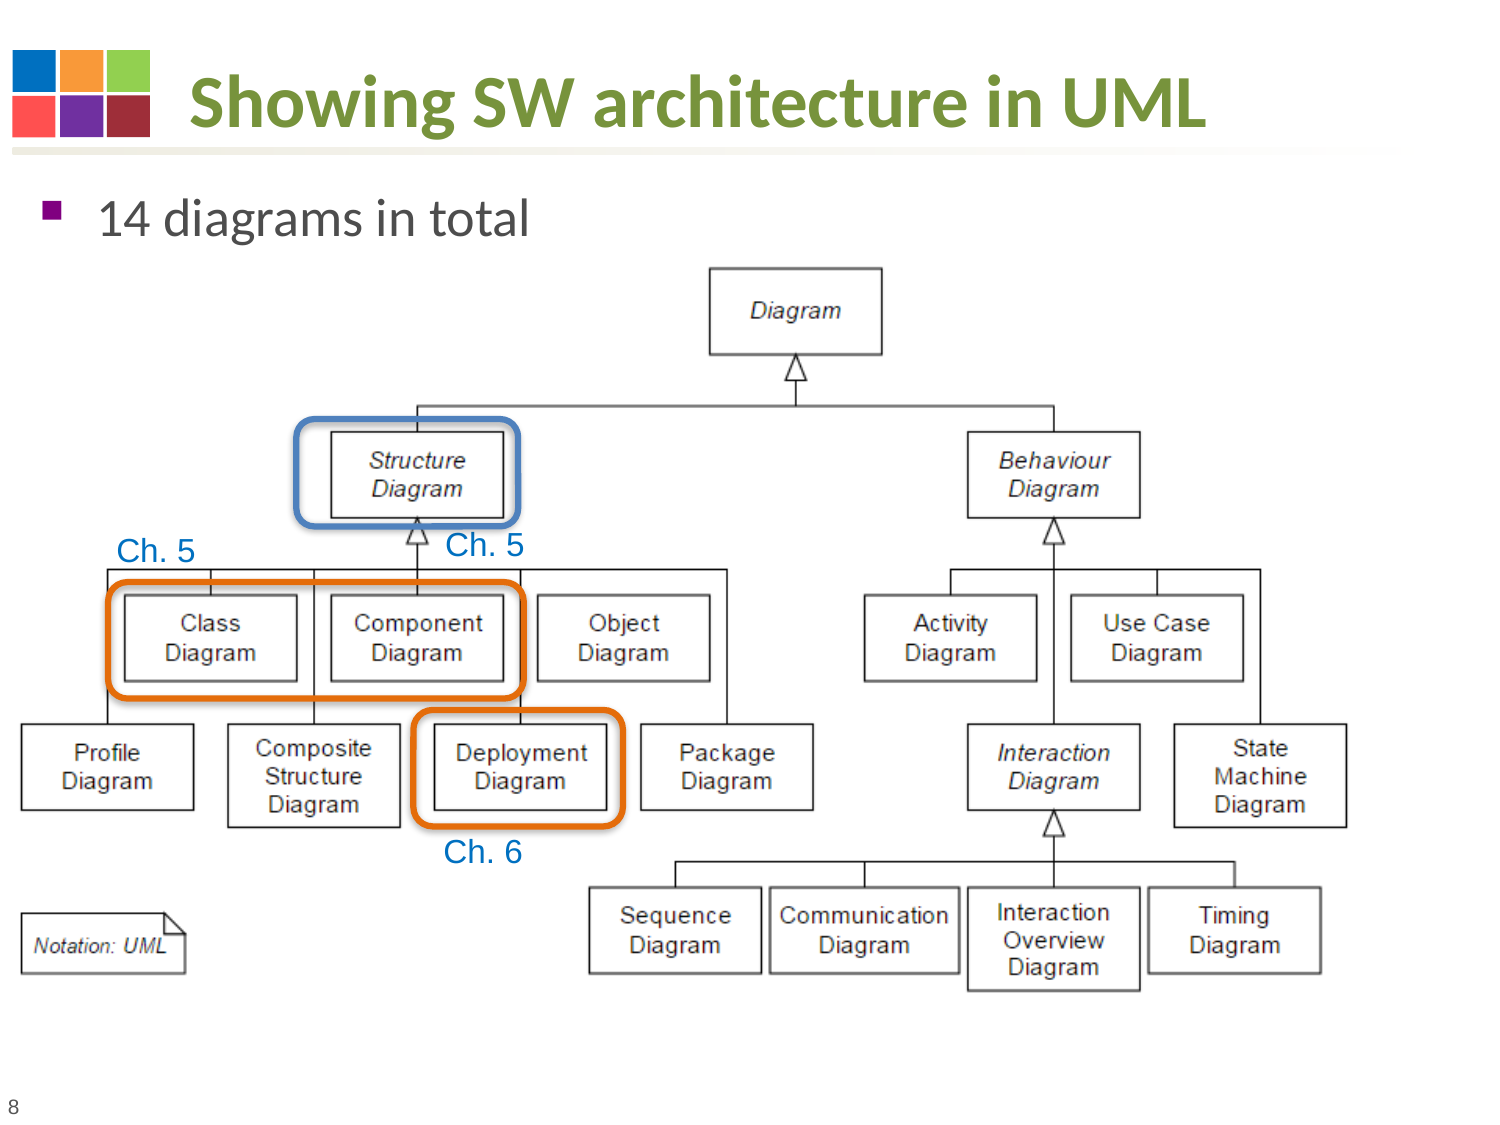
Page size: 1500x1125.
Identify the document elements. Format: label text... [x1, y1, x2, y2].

list 14 diagrams in total [24, 174, 1475, 1088]
picture [7, 246, 1360, 1031]
title Showing SW architecture in UML [174, 47, 1475, 150]
